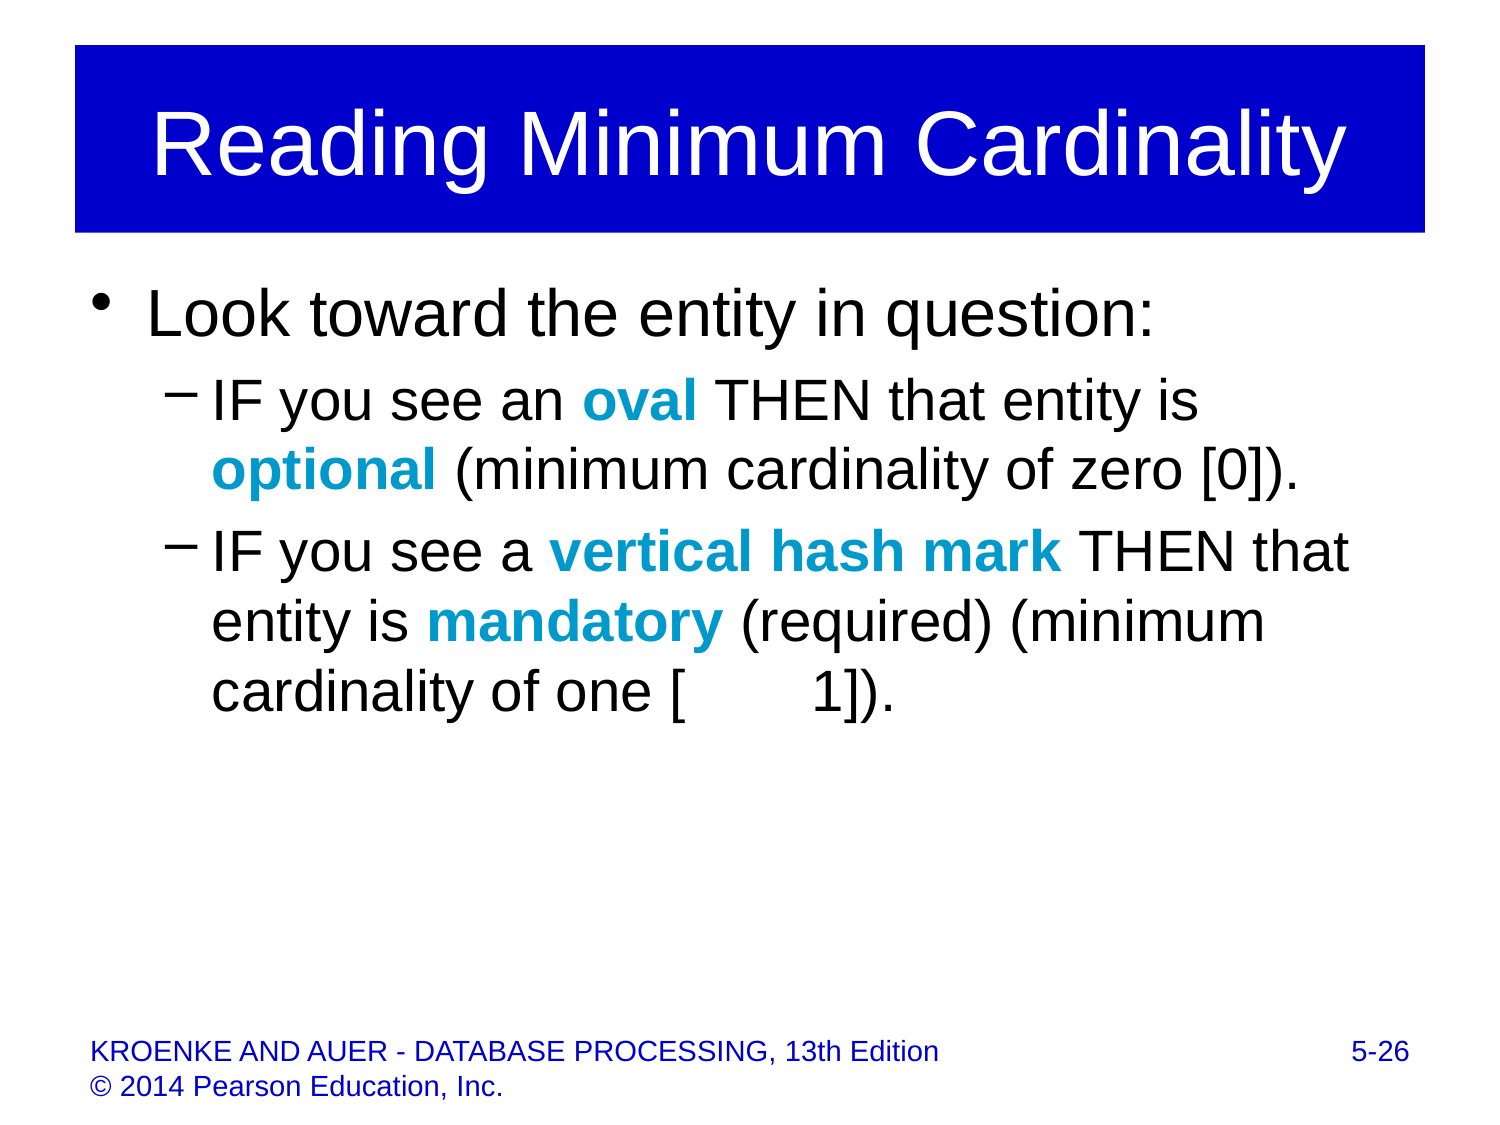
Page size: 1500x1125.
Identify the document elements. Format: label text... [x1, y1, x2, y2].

slide_number 5-26 [1074, 1024, 1426, 1103]
footer KROENKE AND AUER - DATABASE PROCESSING, 13th Edition © 2014 Pearson Education, Inc. [74, 1024, 976, 1104]
list Look toward the entity in question: IF you see an oval THEN that entity is optional (minimum cardinality of zero [0]). IF you see a vertical hash mark THEN that entity is mandatory (required) (minimum cardinality of one [ 1]). [75, 262, 1425, 1005]
title Reading Minimum Cardinality [75, 45, 1425, 233]
